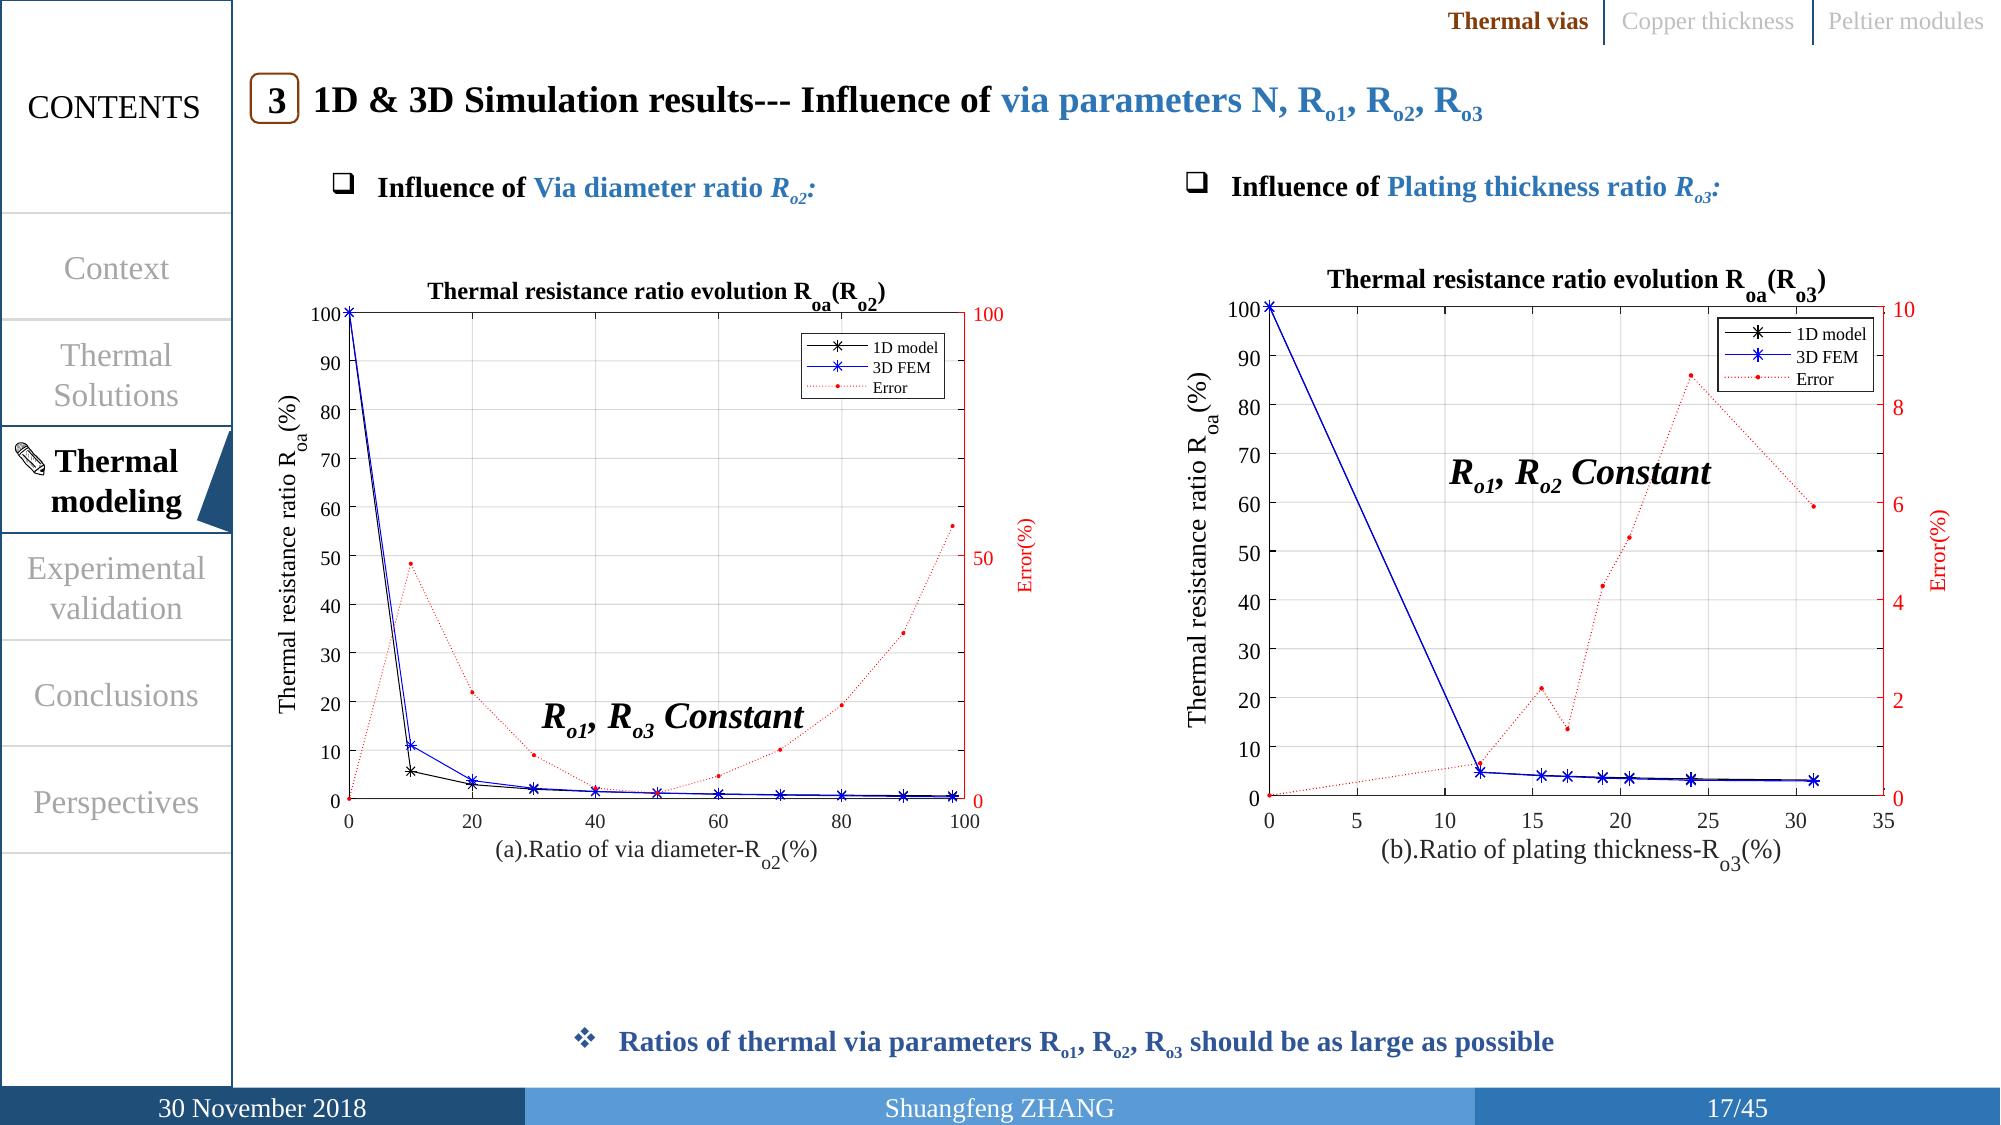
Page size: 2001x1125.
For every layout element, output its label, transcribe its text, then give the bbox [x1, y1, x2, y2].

text_box 1 [251, 120, 299, 133]
text_box [0, 0, 233, 425]
text_box Shuangfeng ZHANG [524, 1086, 1474, 1125]
text_box 30 November 2018 [0, 1086, 524, 1125]
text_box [14, 442, 45, 476]
text_box 17/45 [1474, 1086, 2000, 1125]
text_box Thermal modeling [0, 425, 233, 534]
picture [1166, 260, 1959, 876]
text_box Influence of Via diameter ratio Ro2: [316, 160, 832, 216]
picture [245, 261, 1040, 877]
table_header Thermal vias [1426, 0, 1603, 45]
text_box Ratios of thermal via parameters Ro1, Ro2, Ro3 should be as large as possible [557, 1014, 1710, 1069]
table_header Copper thickness [1605, 0, 1812, 45]
text_box [0, 534, 233, 1088]
text_box 1D & 3D Simulation results--- Influence of via parameters N, Ro1, Ro2, Ro3 [298, 67, 1764, 134]
text_box 3 [249, 72, 300, 124]
text_box Influence of Plating thickness ratio Ro3: [1169, 159, 1737, 214]
table_header Peltier modules [1814, 0, 2000, 45]
